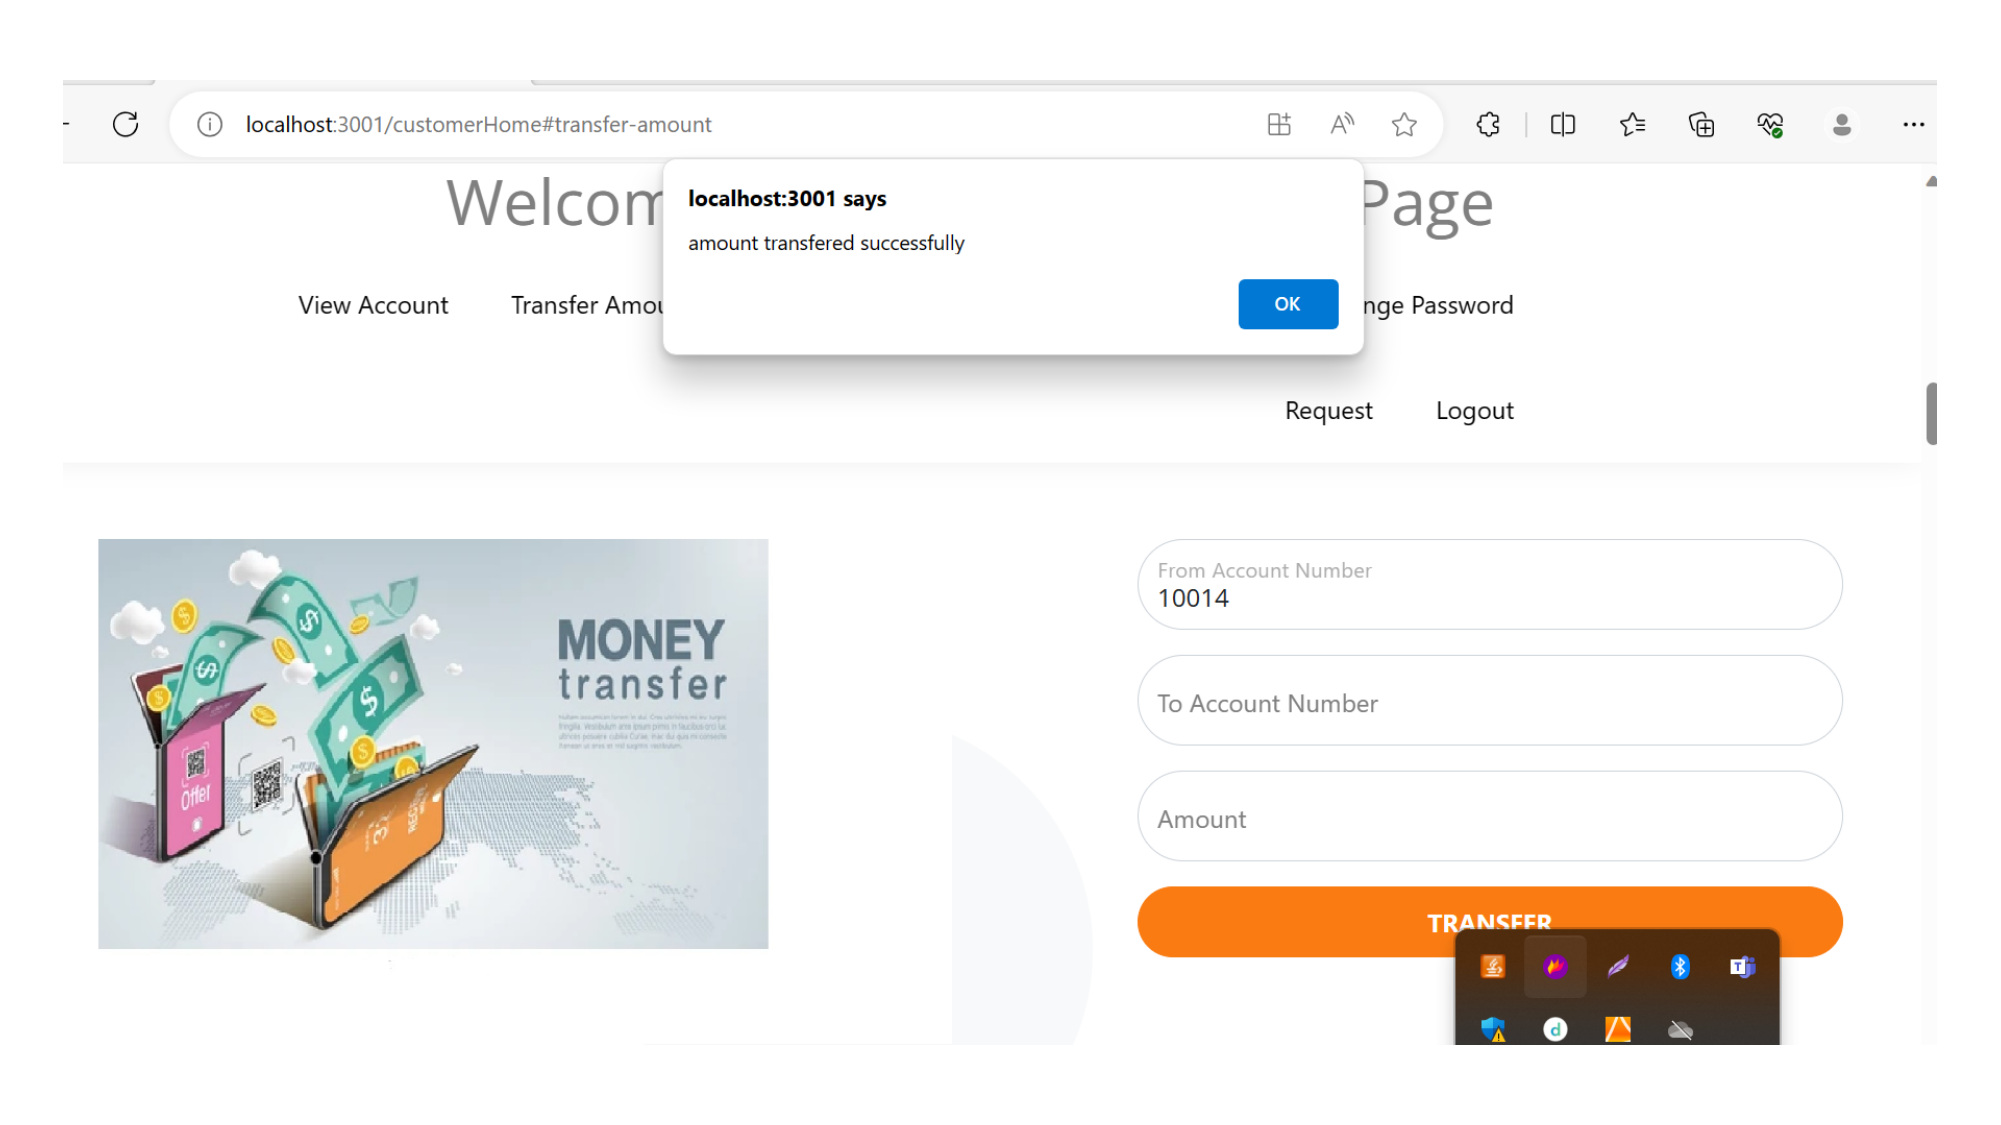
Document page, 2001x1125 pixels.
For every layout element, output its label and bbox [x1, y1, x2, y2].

picture [63, 80, 1937, 1045]
